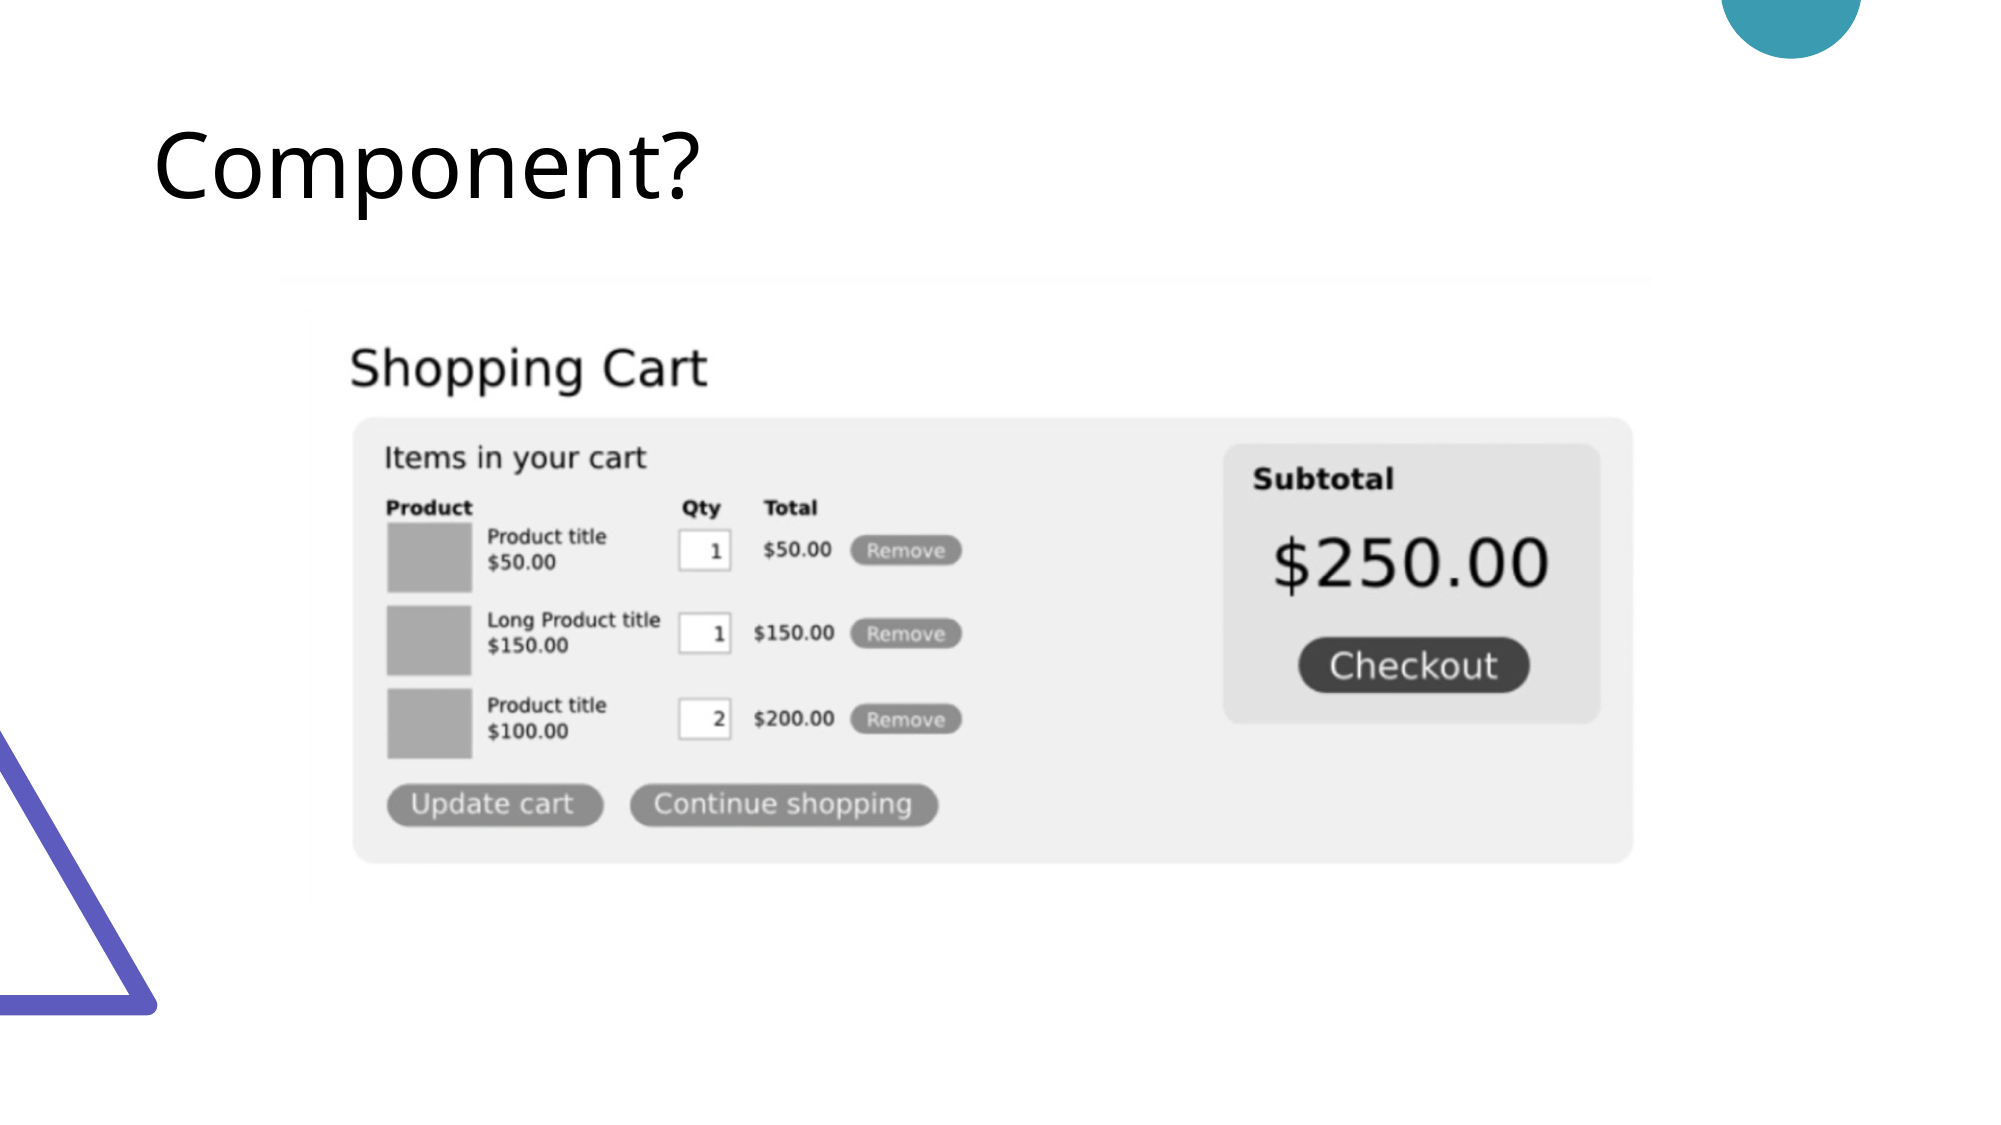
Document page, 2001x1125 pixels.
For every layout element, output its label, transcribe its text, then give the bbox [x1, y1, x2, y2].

picture [281, 277, 1652, 998]
title Component? [137, 59, 1863, 278]
